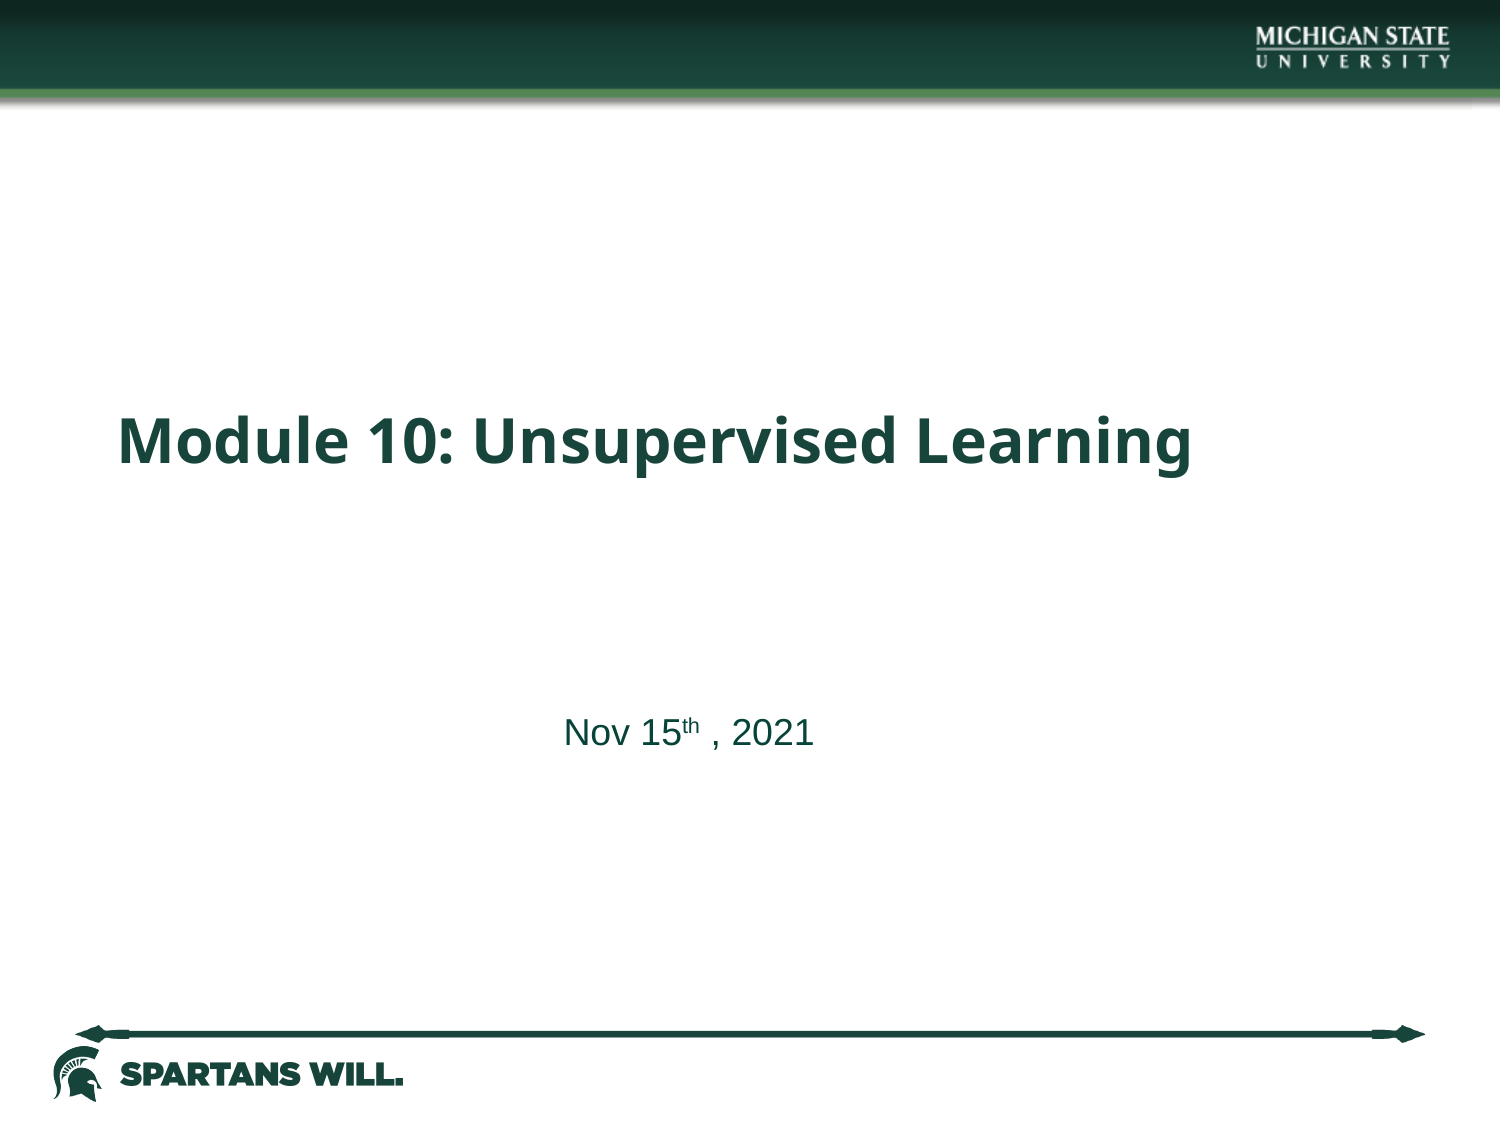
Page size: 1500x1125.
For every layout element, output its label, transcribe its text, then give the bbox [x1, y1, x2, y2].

picture [120, 1062, 403, 1087]
picture [75, 1025, 1425, 1043]
text_box Module 10: Unsupervised Learning [101, 393, 1500, 491]
text_box Nov 15th , 2021 [548, 700, 841, 760]
picture [0, 0, 1500, 110]
picture [53, 1046, 102, 1102]
